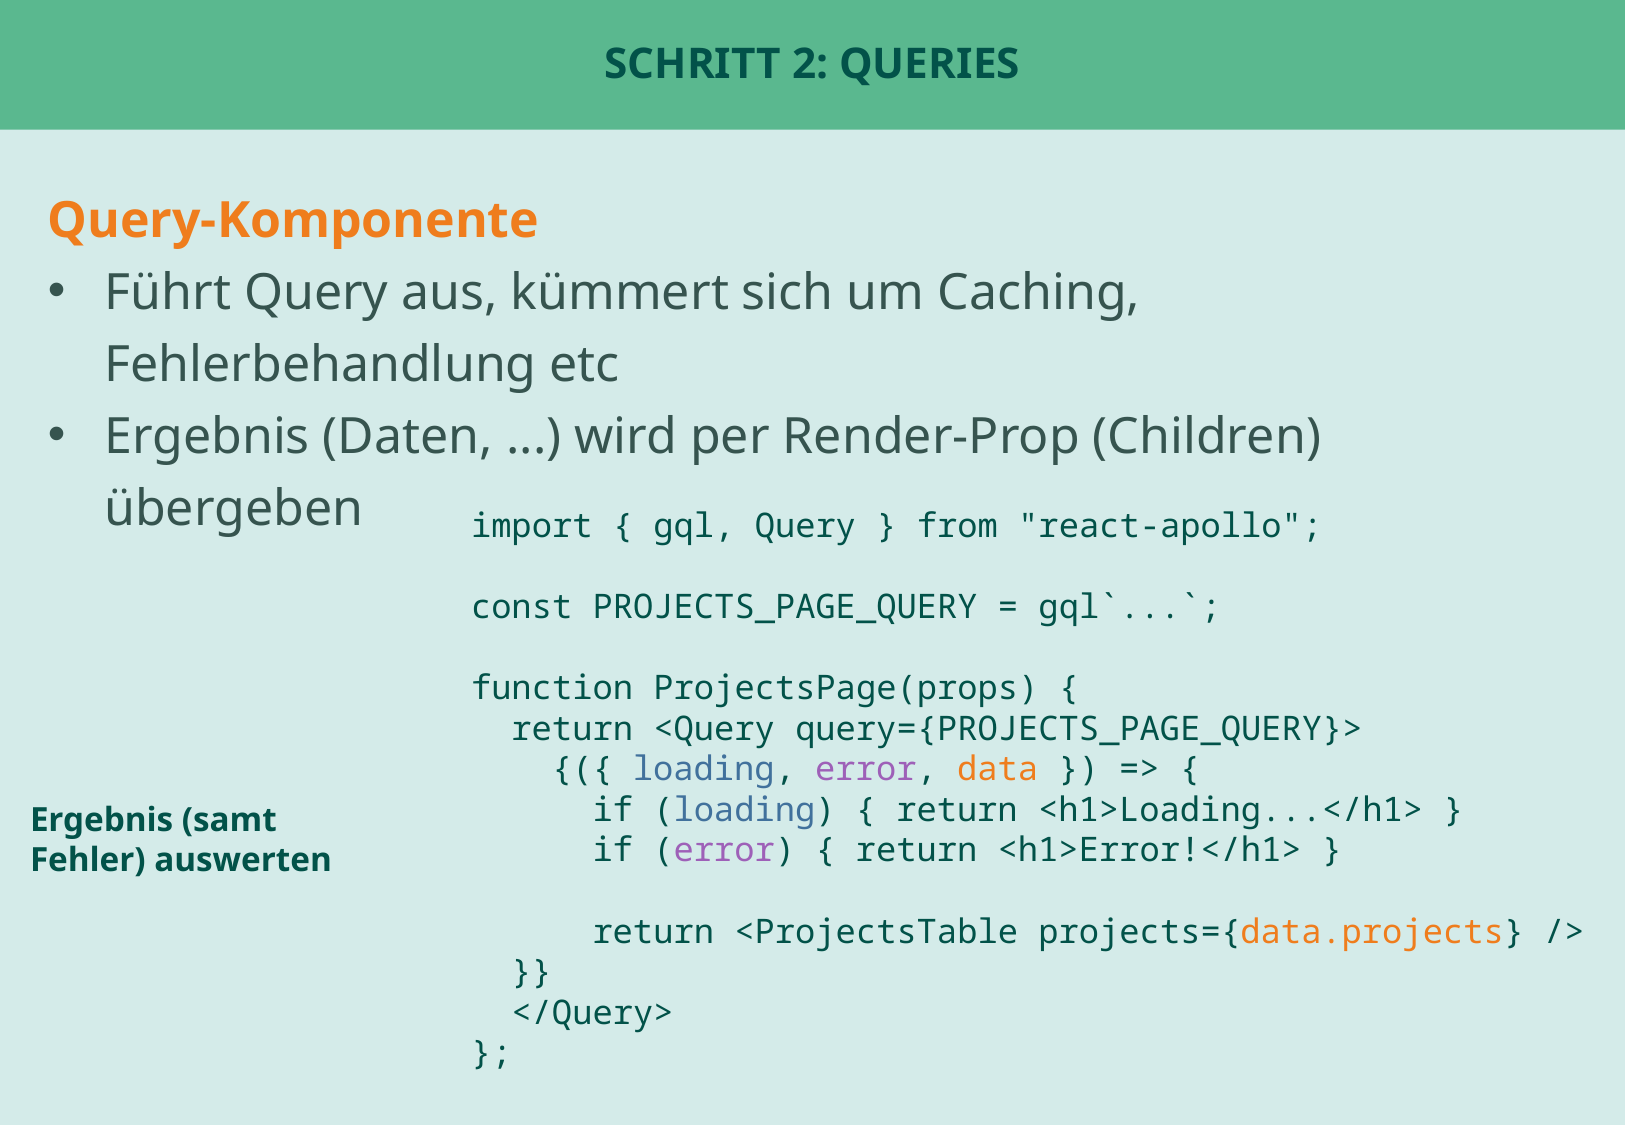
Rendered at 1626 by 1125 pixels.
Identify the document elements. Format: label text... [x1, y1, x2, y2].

title Schritt 2: Queries [0, 0, 1625, 130]
text_box Ergebnis (samt Fehler) auswerten [15, 790, 416, 886]
text_box Query-Komponente Führt Query aus, kümmert sich um Caching, Fehlerbehandlung etc Ergebnis (Daten, ...) wird per Render-Prop (Children) übergeben [33, 168, 1592, 543]
text_box import { gql, Query } from "react-apollo"; const PROJECTS_PAGE_QUERY = gql`...`; function ProjectsPage(props) { return <Query query={PROJECTS_PAGE_QUERY}> {({ loading, error, data }) => { if (loading) { return <h1>Loading...</h1> } if (error) { return <h1>Error!</h1> } return <ProjectsTable projects={data.projects} /> }} </Query> }; [470, 503, 1610, 1072]
